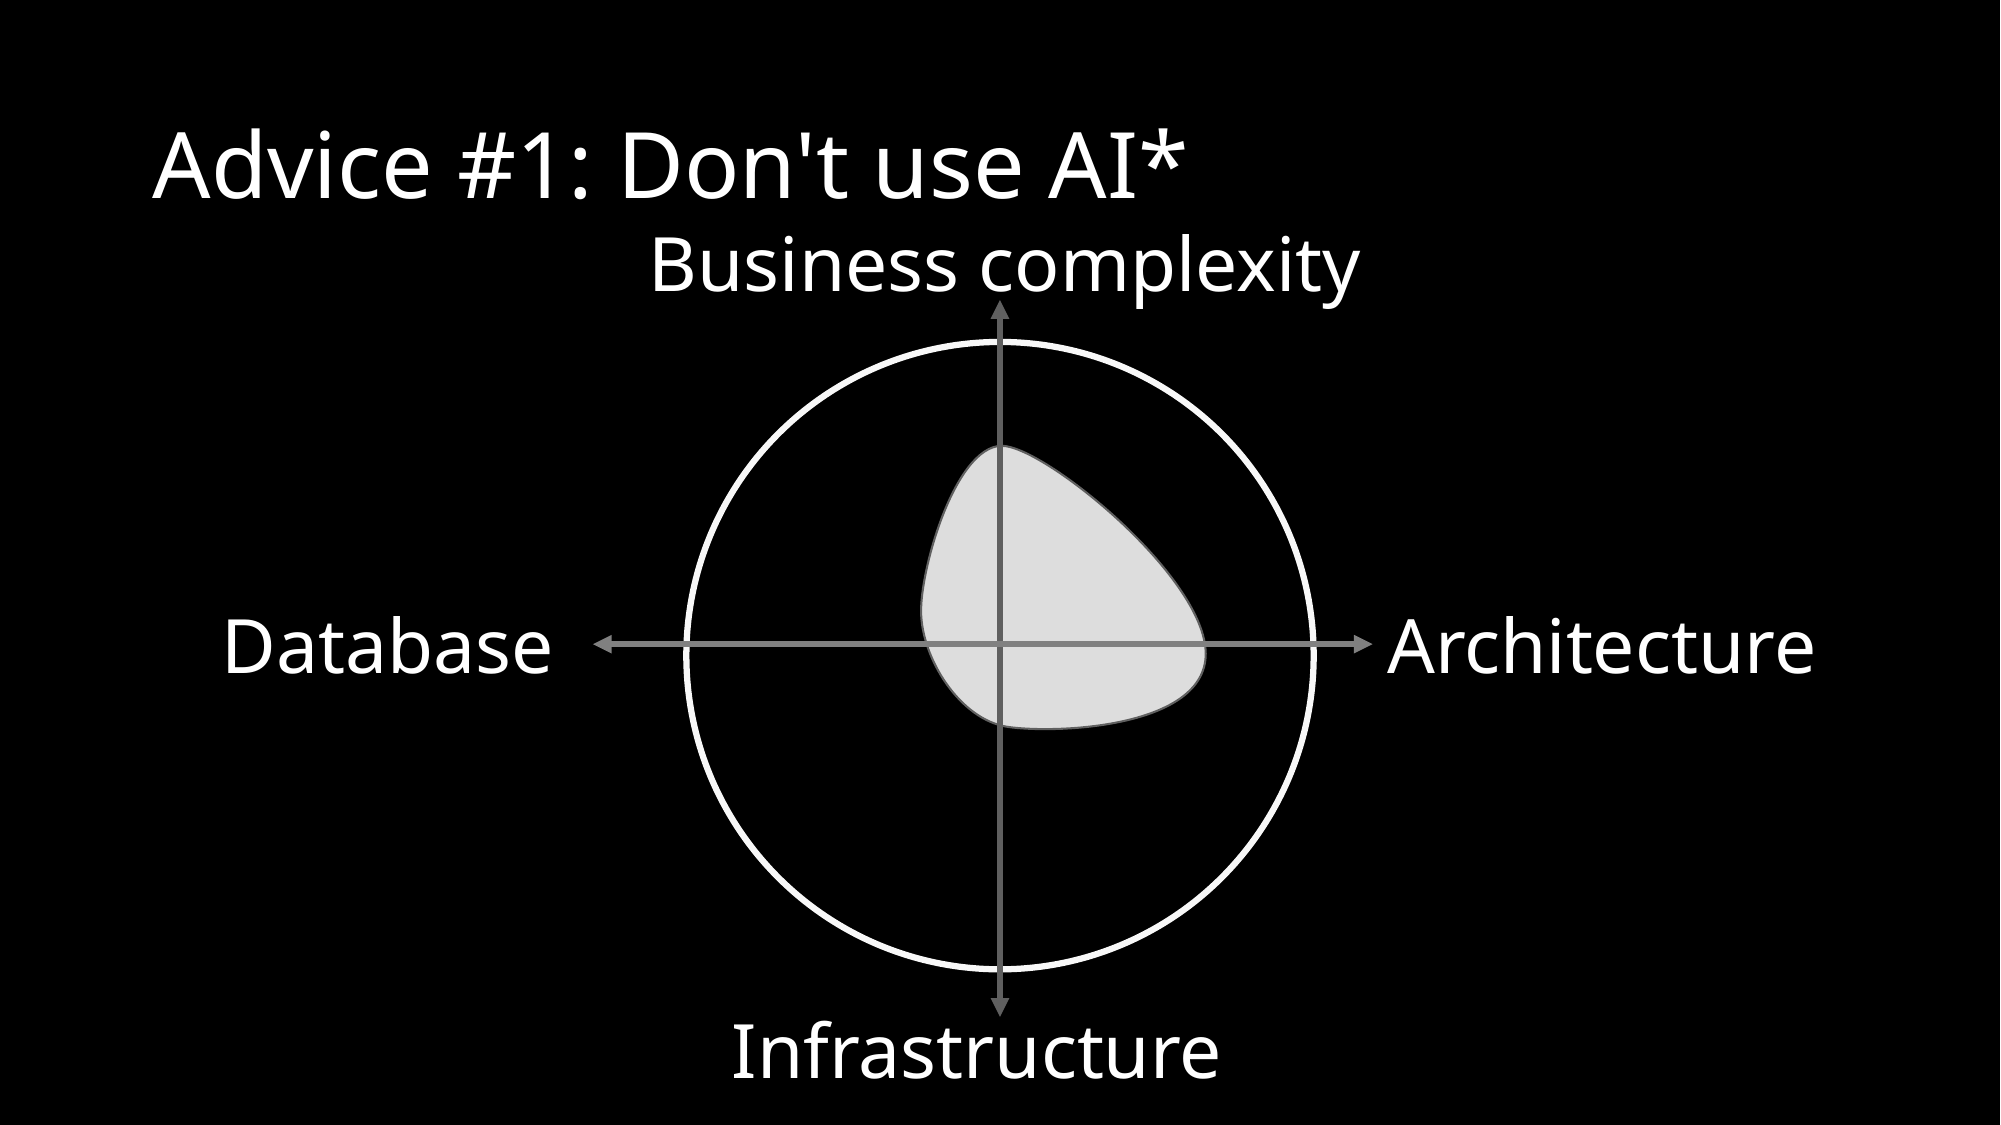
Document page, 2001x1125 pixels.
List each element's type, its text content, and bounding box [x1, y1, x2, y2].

text_box Business complexity [633, 209, 1397, 315]
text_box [592, 299, 1373, 1017]
text_box Infrastructure [717, 1017, 1314, 1102]
text_box Architecture [1373, 591, 1904, 696]
title Advice #1: Don't use AI* [137, 59, 1863, 278]
text_box Database [206, 591, 592, 696]
